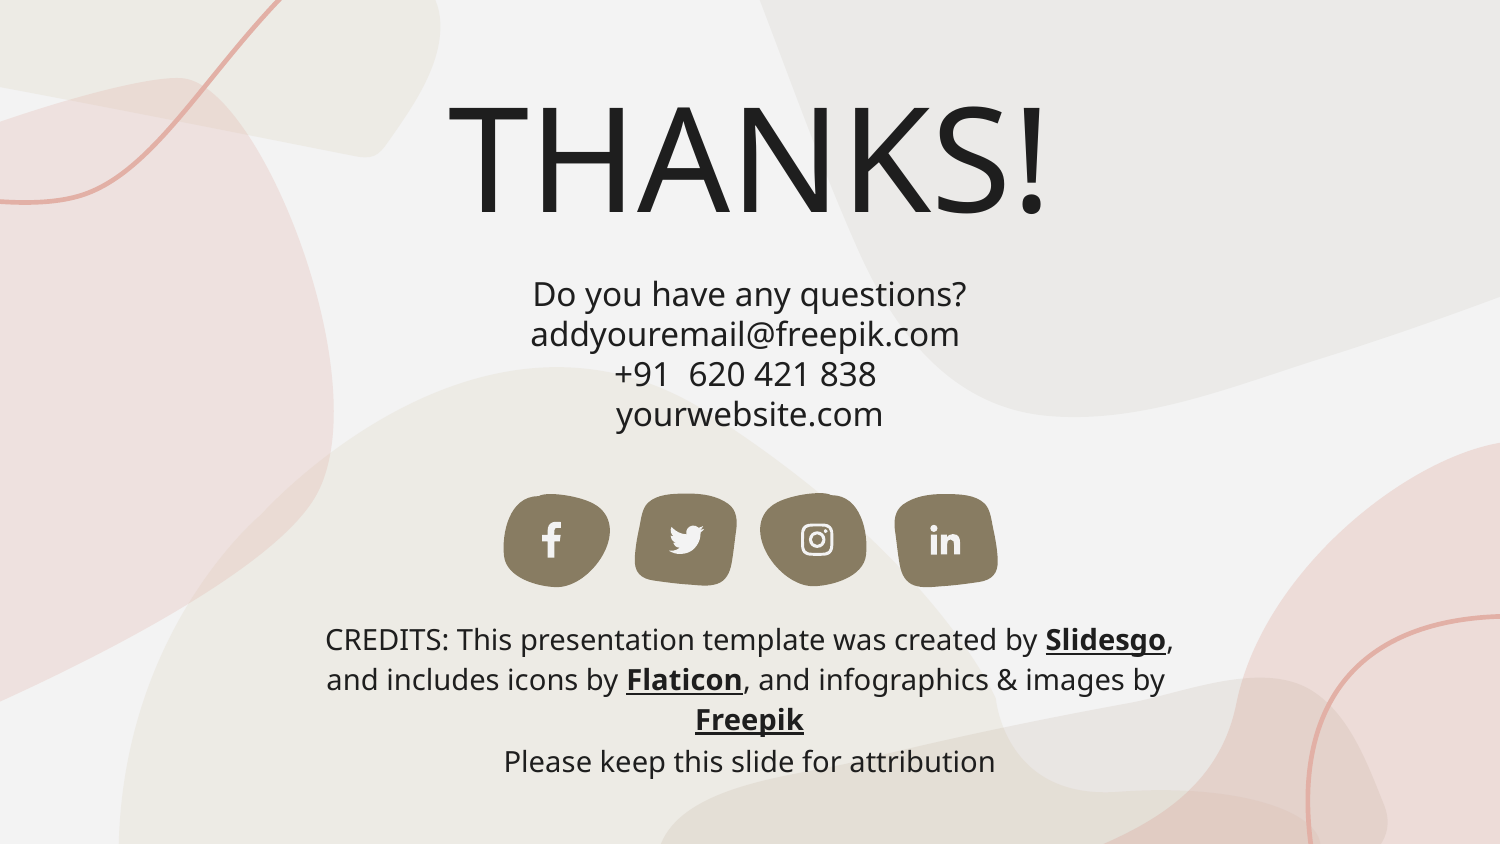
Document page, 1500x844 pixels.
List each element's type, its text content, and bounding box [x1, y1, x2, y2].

text_box [760, 493, 867, 587]
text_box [930, 524, 961, 555]
text_box [634, 493, 737, 586]
title THANKS! [209, 71, 1291, 236]
text_box [542, 521, 561, 558]
text_box [669, 525, 705, 554]
text_box [503, 494, 610, 588]
subtitle Do you have any questions? addyouremail@freepik.com +91 620 421 838 yourwebsite.com [468, 271, 1032, 436]
text_box [801, 523, 834, 556]
text_box Please keep this slide for attribution [476, 763, 1024, 794]
text_box [894, 494, 998, 588]
